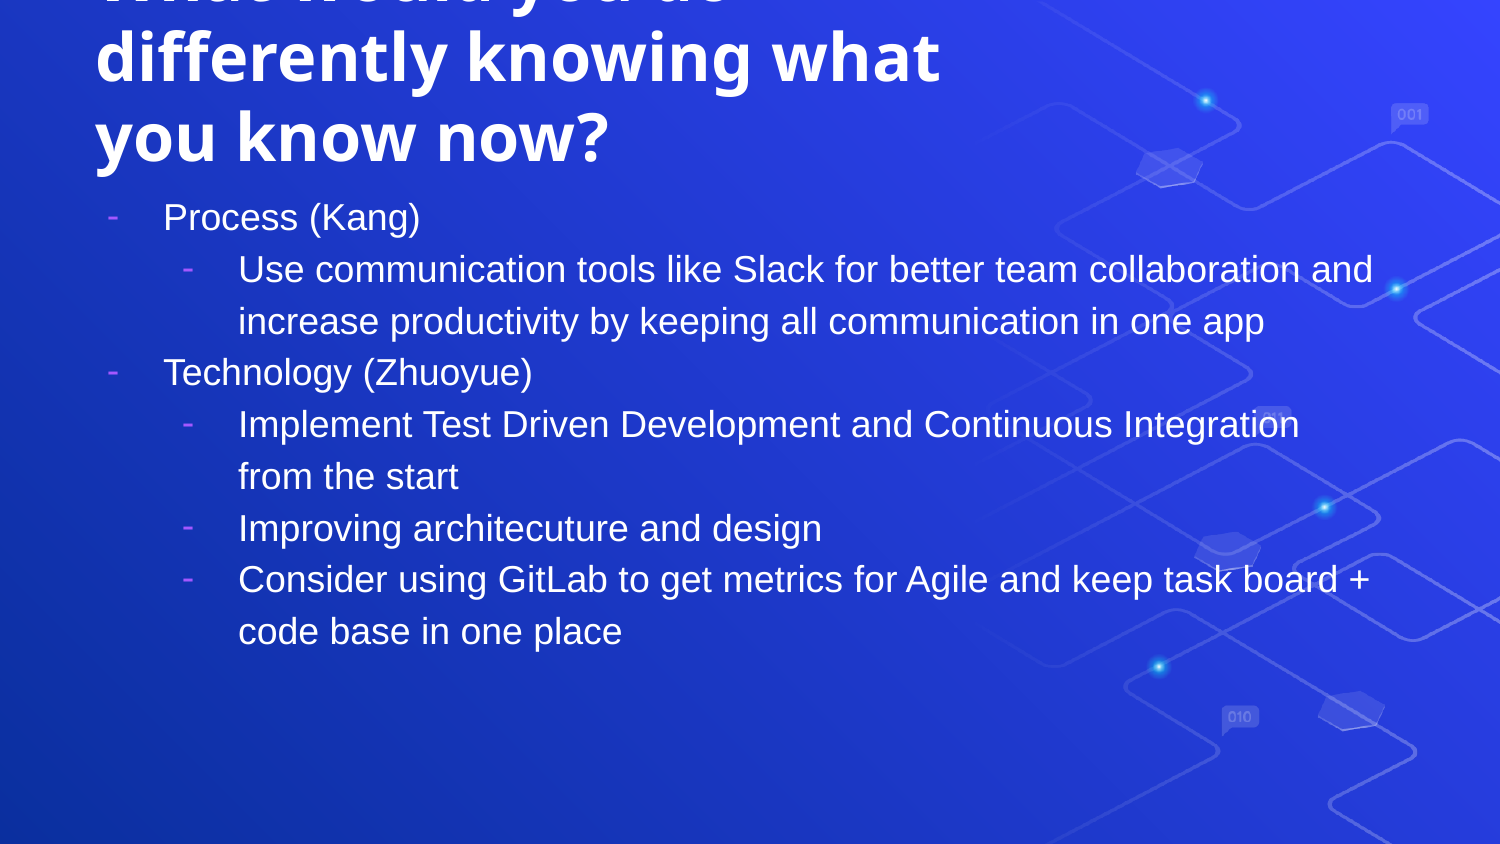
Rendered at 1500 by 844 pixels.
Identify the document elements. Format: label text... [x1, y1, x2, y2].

picture [0, 0, 1500, 844]
list Process (Kang) Use communication tools like Slack for better team collaboration and increase productivity by keeping all communication in one app Technology (Zhuoyue) Implement Test Driven Development and Continuous Integration from the start Improving architecuture and design Consider using GitLab to get metrics for Agile and keep task board + code base in one place [88, 186, 1380, 809]
title What would you do differently knowing what you know now? [95, 33, 1082, 175]
